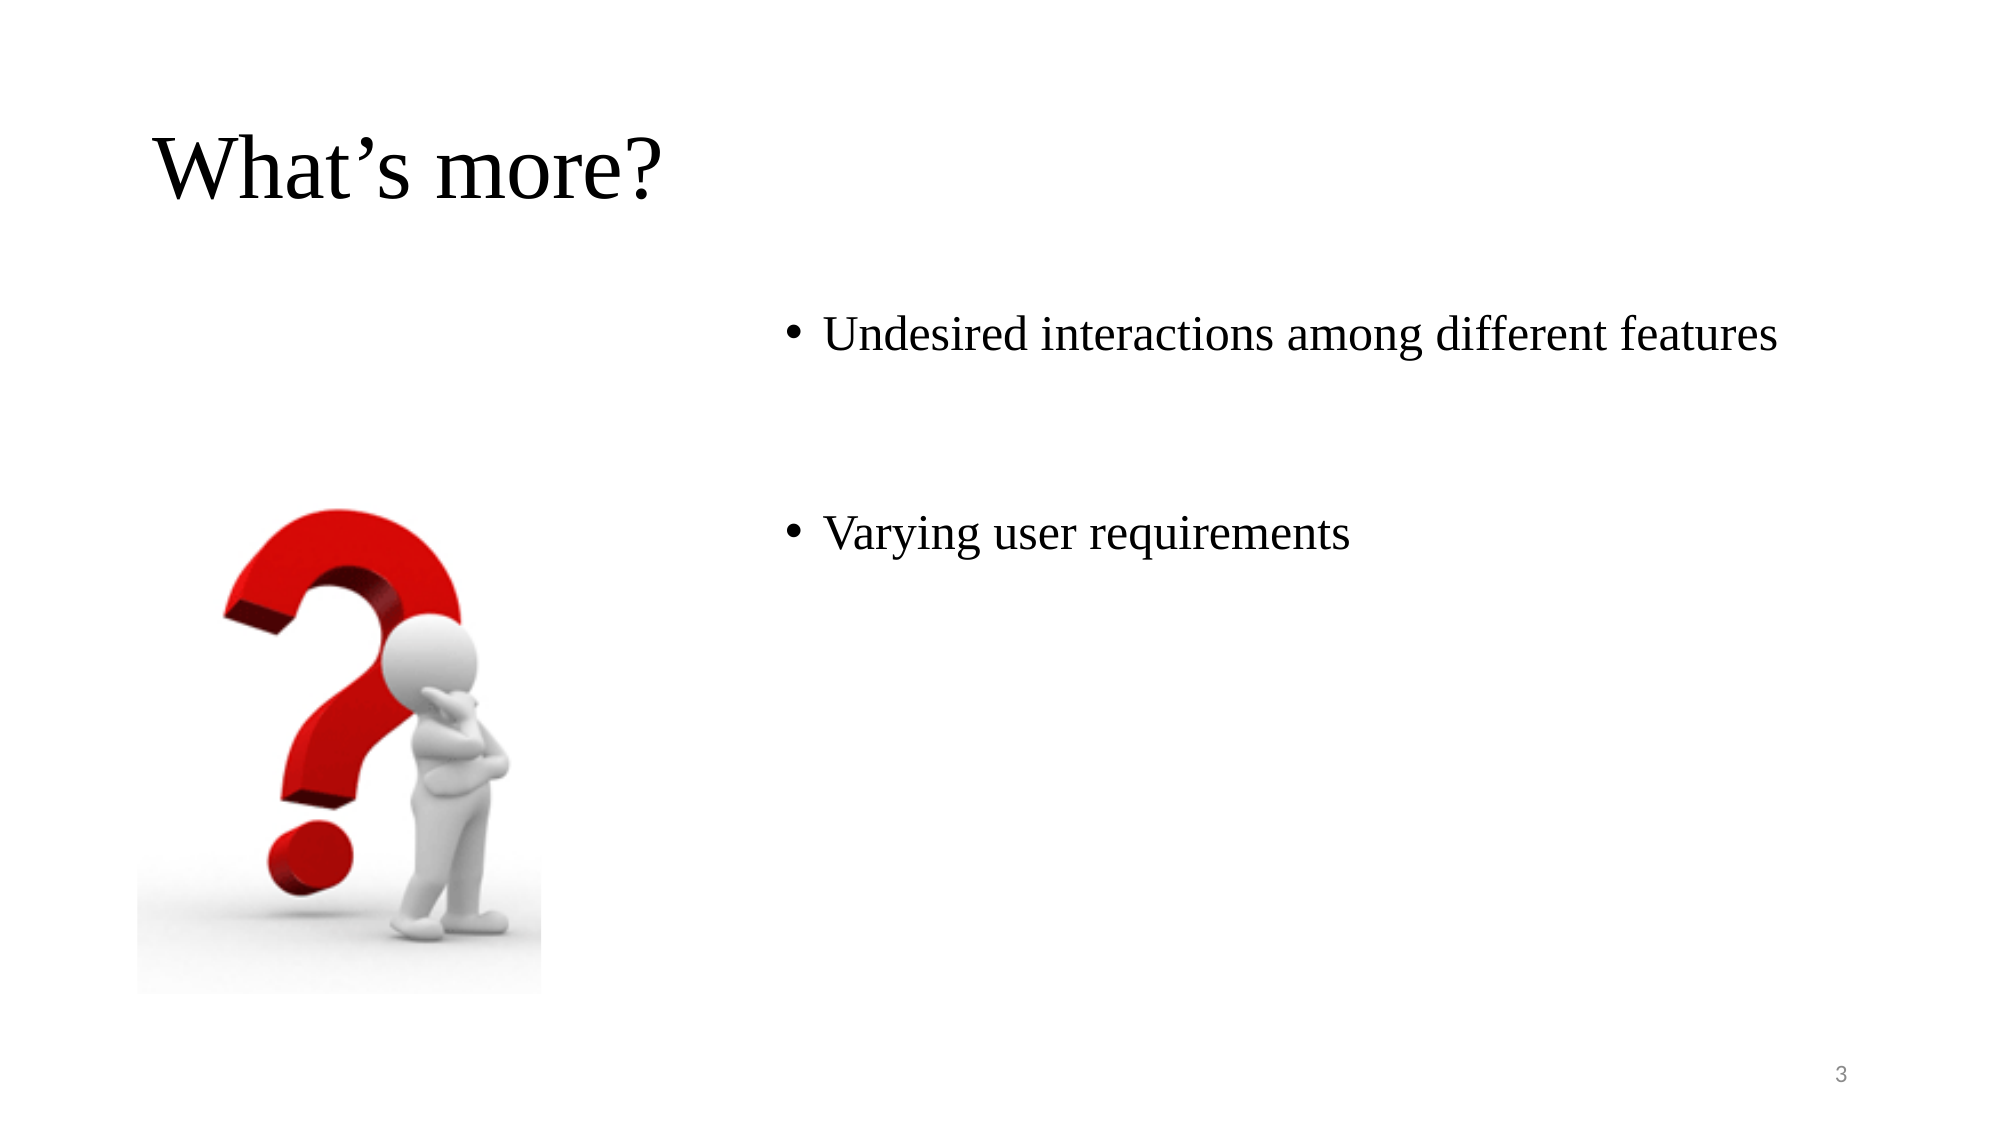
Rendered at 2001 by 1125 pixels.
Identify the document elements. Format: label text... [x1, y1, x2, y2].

text_box Undesired interactions among different features Varying user requirements [760, 299, 1863, 1014]
title What’s more? [137, 59, 1863, 278]
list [137, 482, 541, 994]
slide_number 3 [1412, 1042, 1863, 1103]
